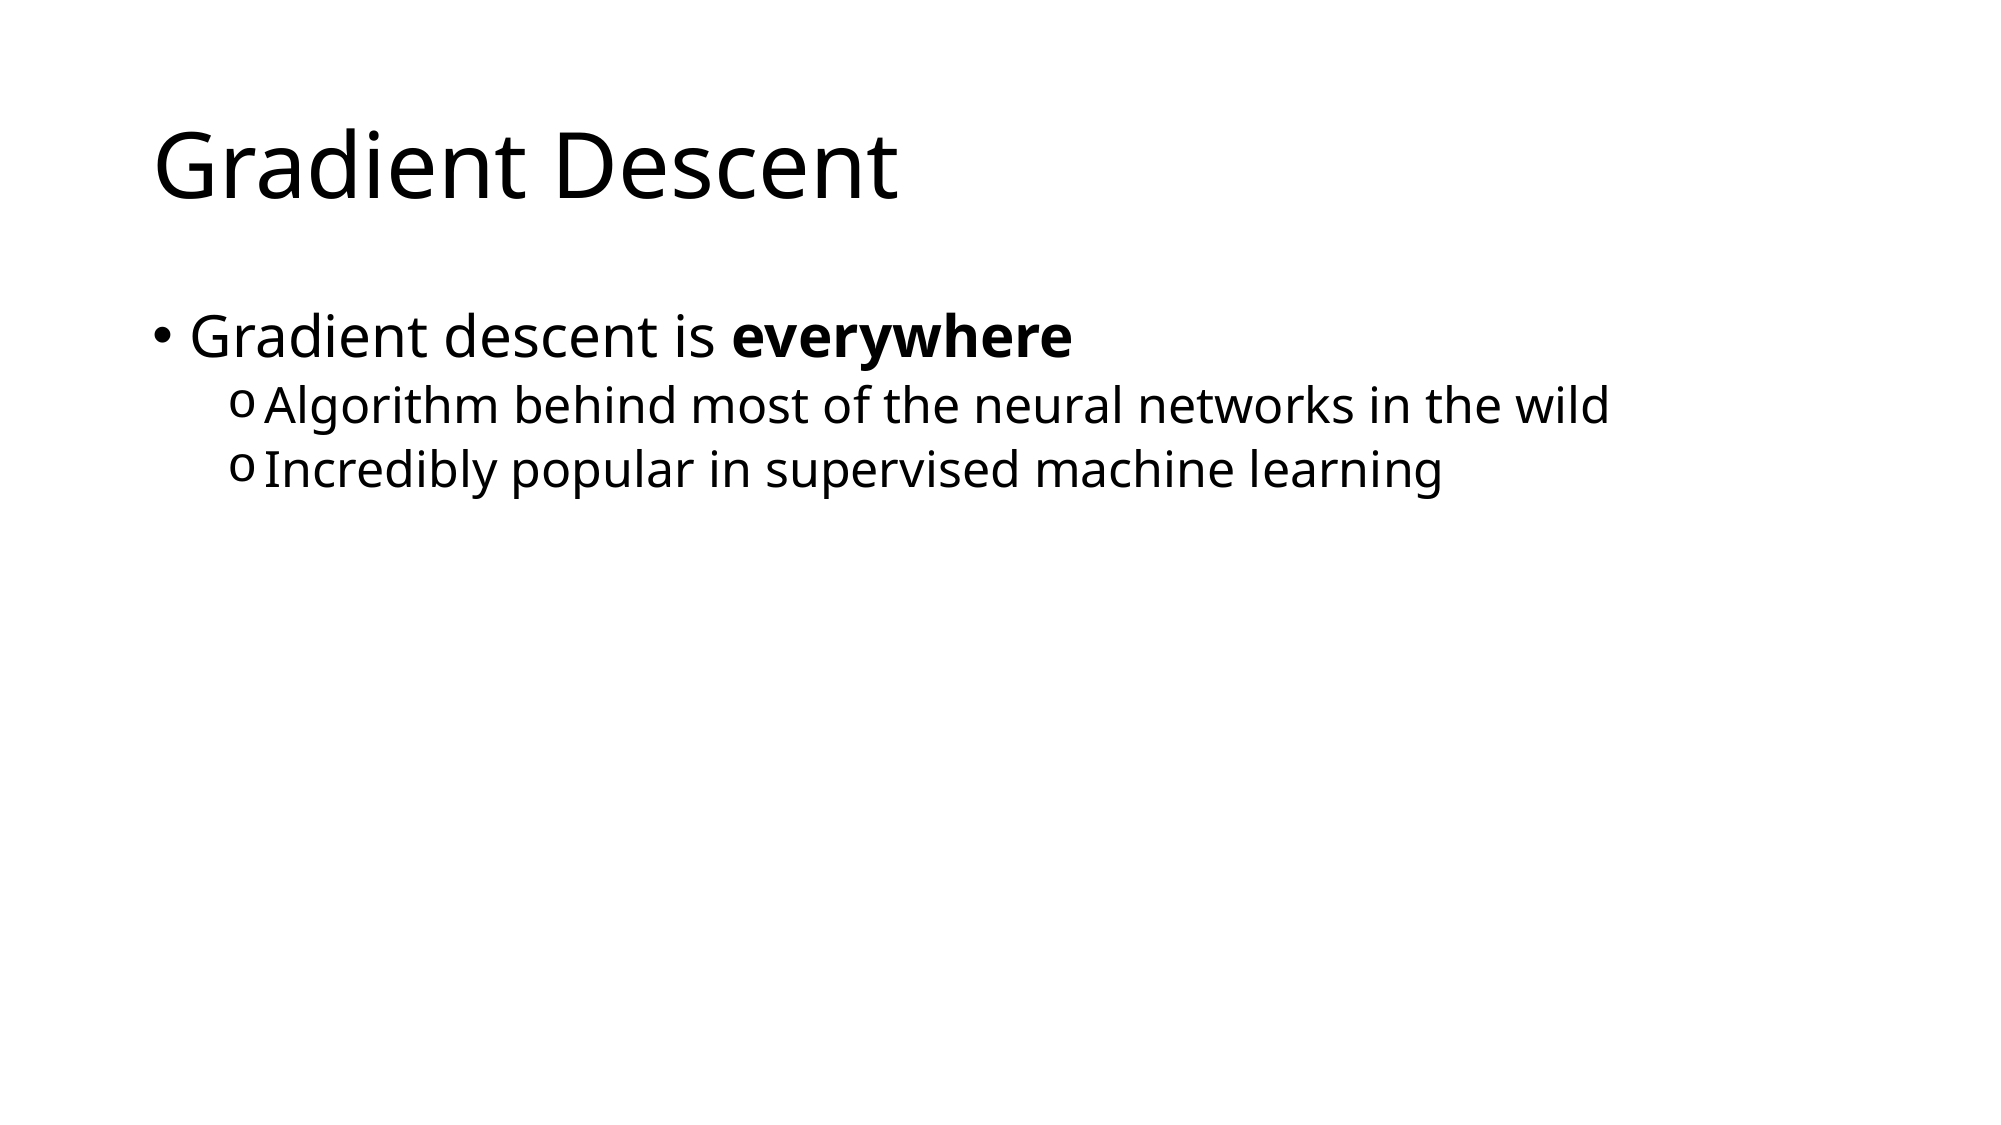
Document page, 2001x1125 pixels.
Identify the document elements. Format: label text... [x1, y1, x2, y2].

title Gradient Descent [137, 59, 1863, 278]
list Gradient descent is everywhere Algorithm behind most of the neural networks in the wild Incredibly popular in supervised machine learning [137, 299, 1863, 1014]
